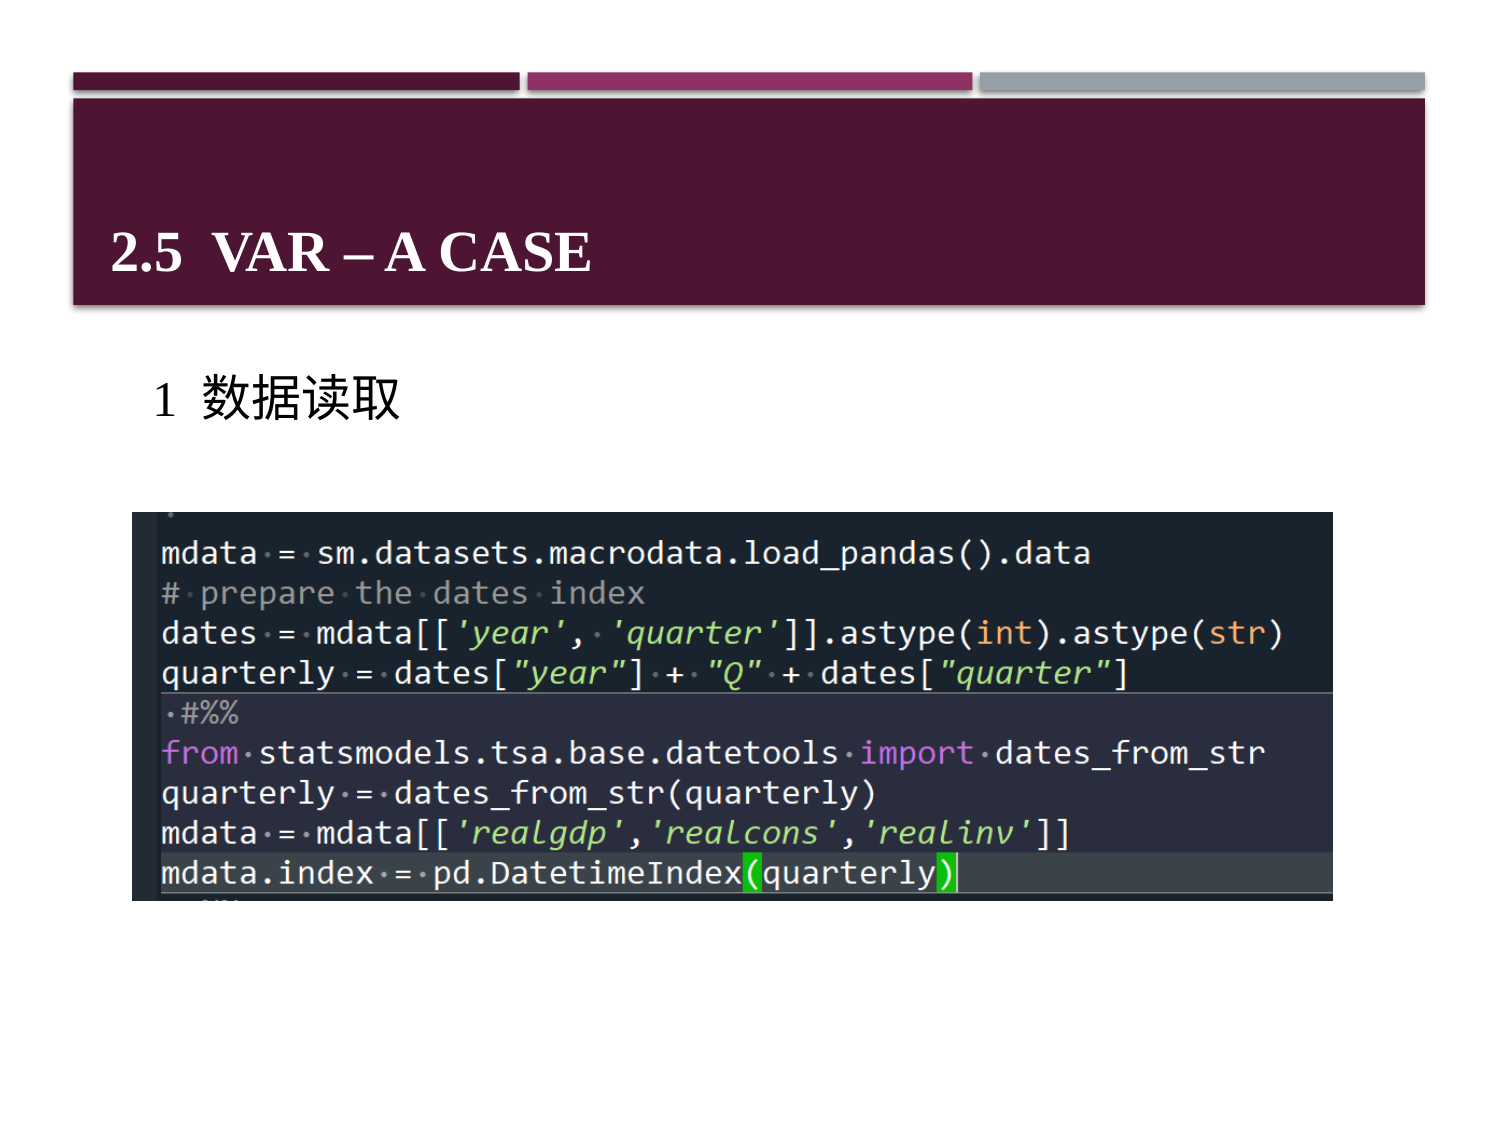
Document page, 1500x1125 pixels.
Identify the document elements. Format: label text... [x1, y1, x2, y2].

text_box 1 数据读取 [137, 358, 775, 434]
title 2.5 VAR – a case [95, 112, 1406, 291]
picture [132, 512, 1334, 901]
